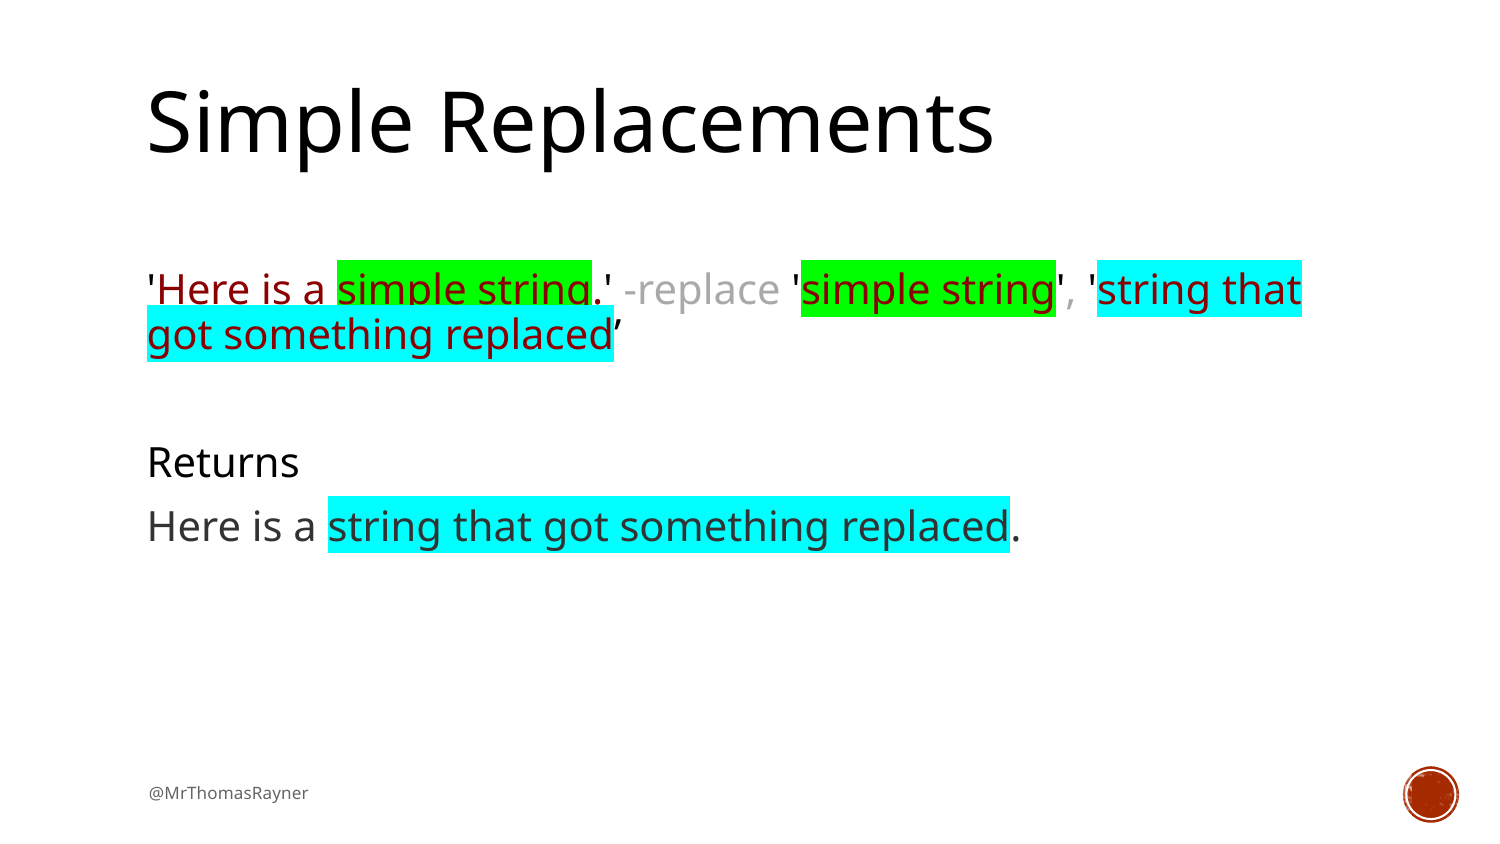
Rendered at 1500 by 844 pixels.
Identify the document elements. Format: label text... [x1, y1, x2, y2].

title Simple Replacements [131, 59, 1370, 192]
footer @MrThomasRayner [133, 771, 913, 817]
list 'Here is a simple string.' -replace 'simple string', 'string that got something replaced’ Returns Here is a string that got something replaced. [131, 261, 1370, 760]
